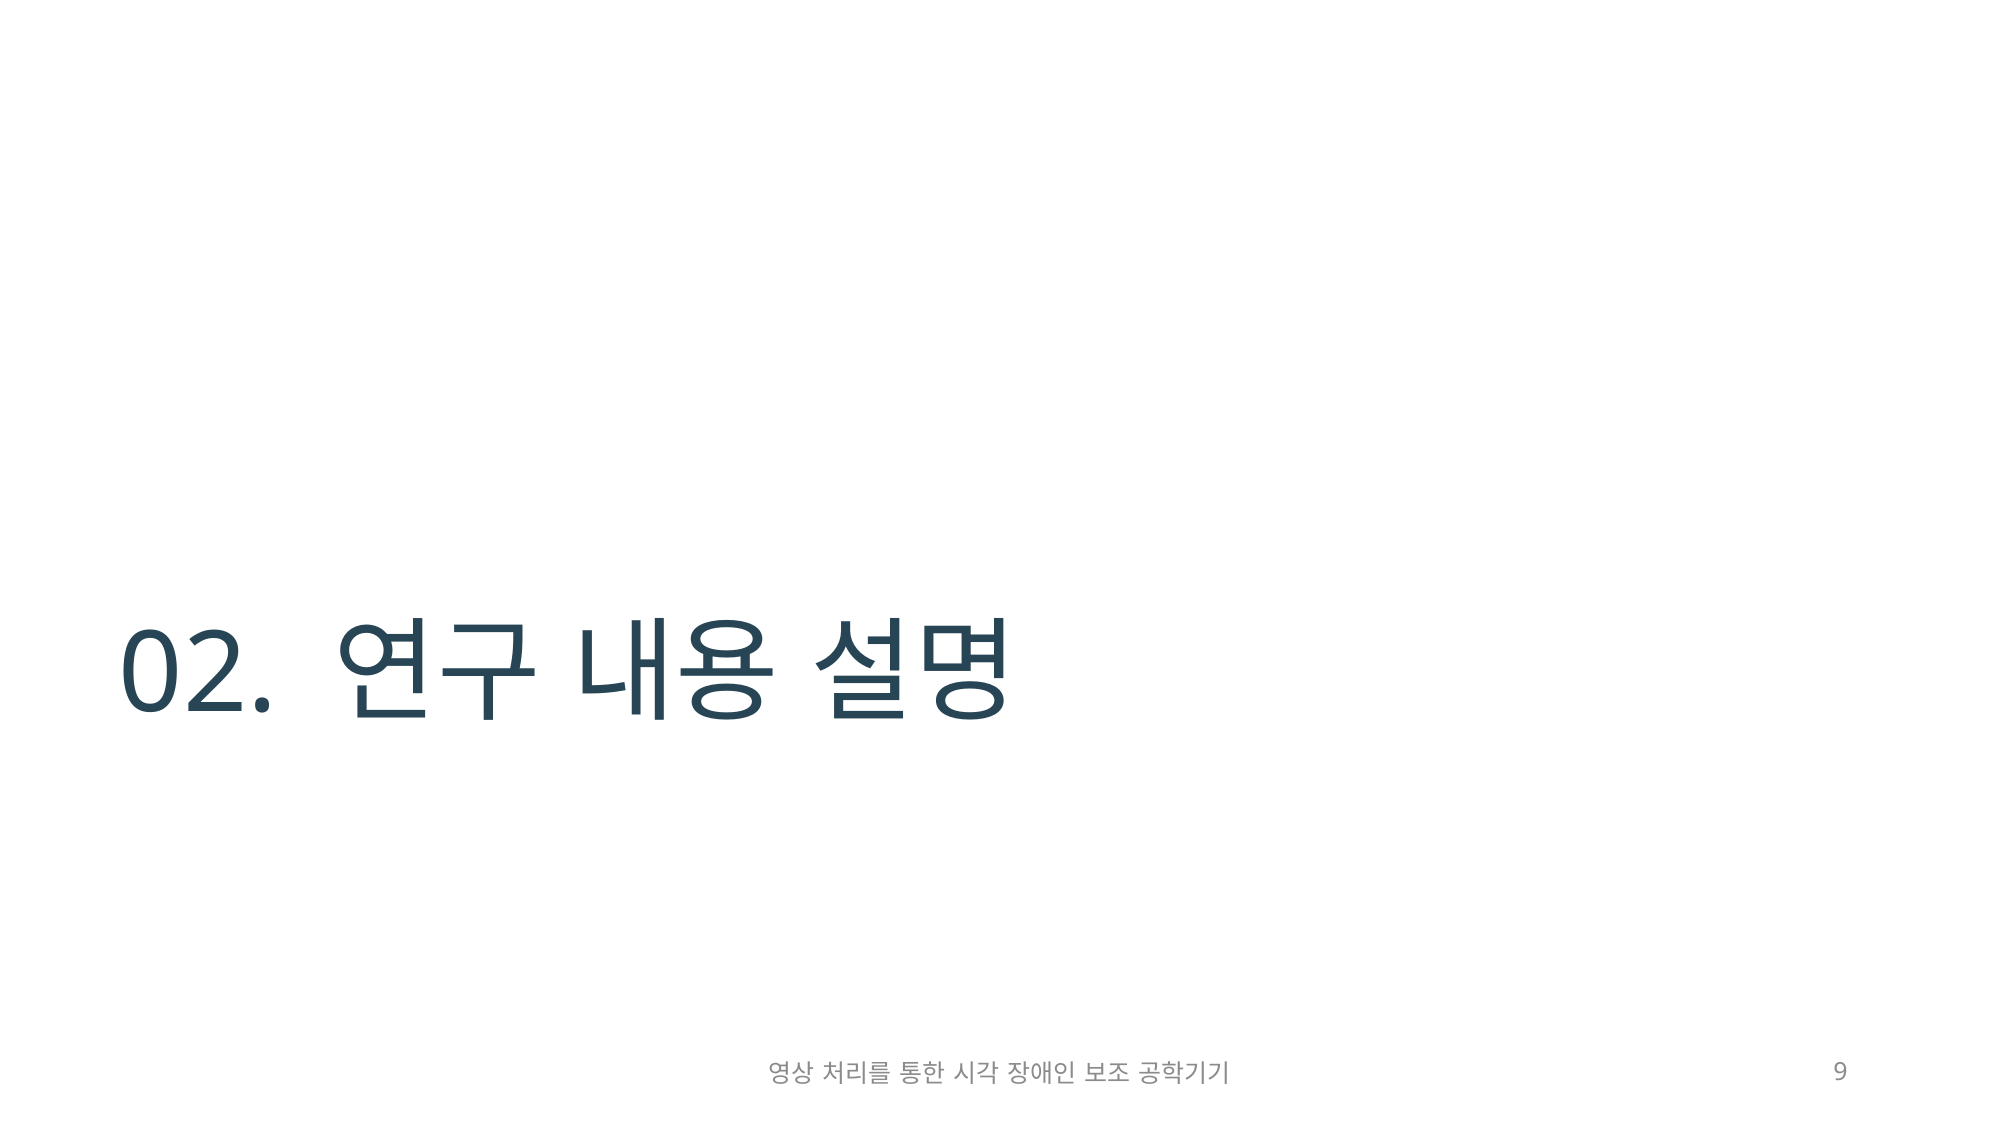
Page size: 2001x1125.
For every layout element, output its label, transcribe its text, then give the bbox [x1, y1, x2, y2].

slide_number 9 [1412, 1042, 1863, 1103]
title 02. 연구 내용 설명 [104, 275, 1829, 743]
footer 영상 처리를 통한 시각 장애인 보조 공학기기 [662, 1042, 1338, 1103]
